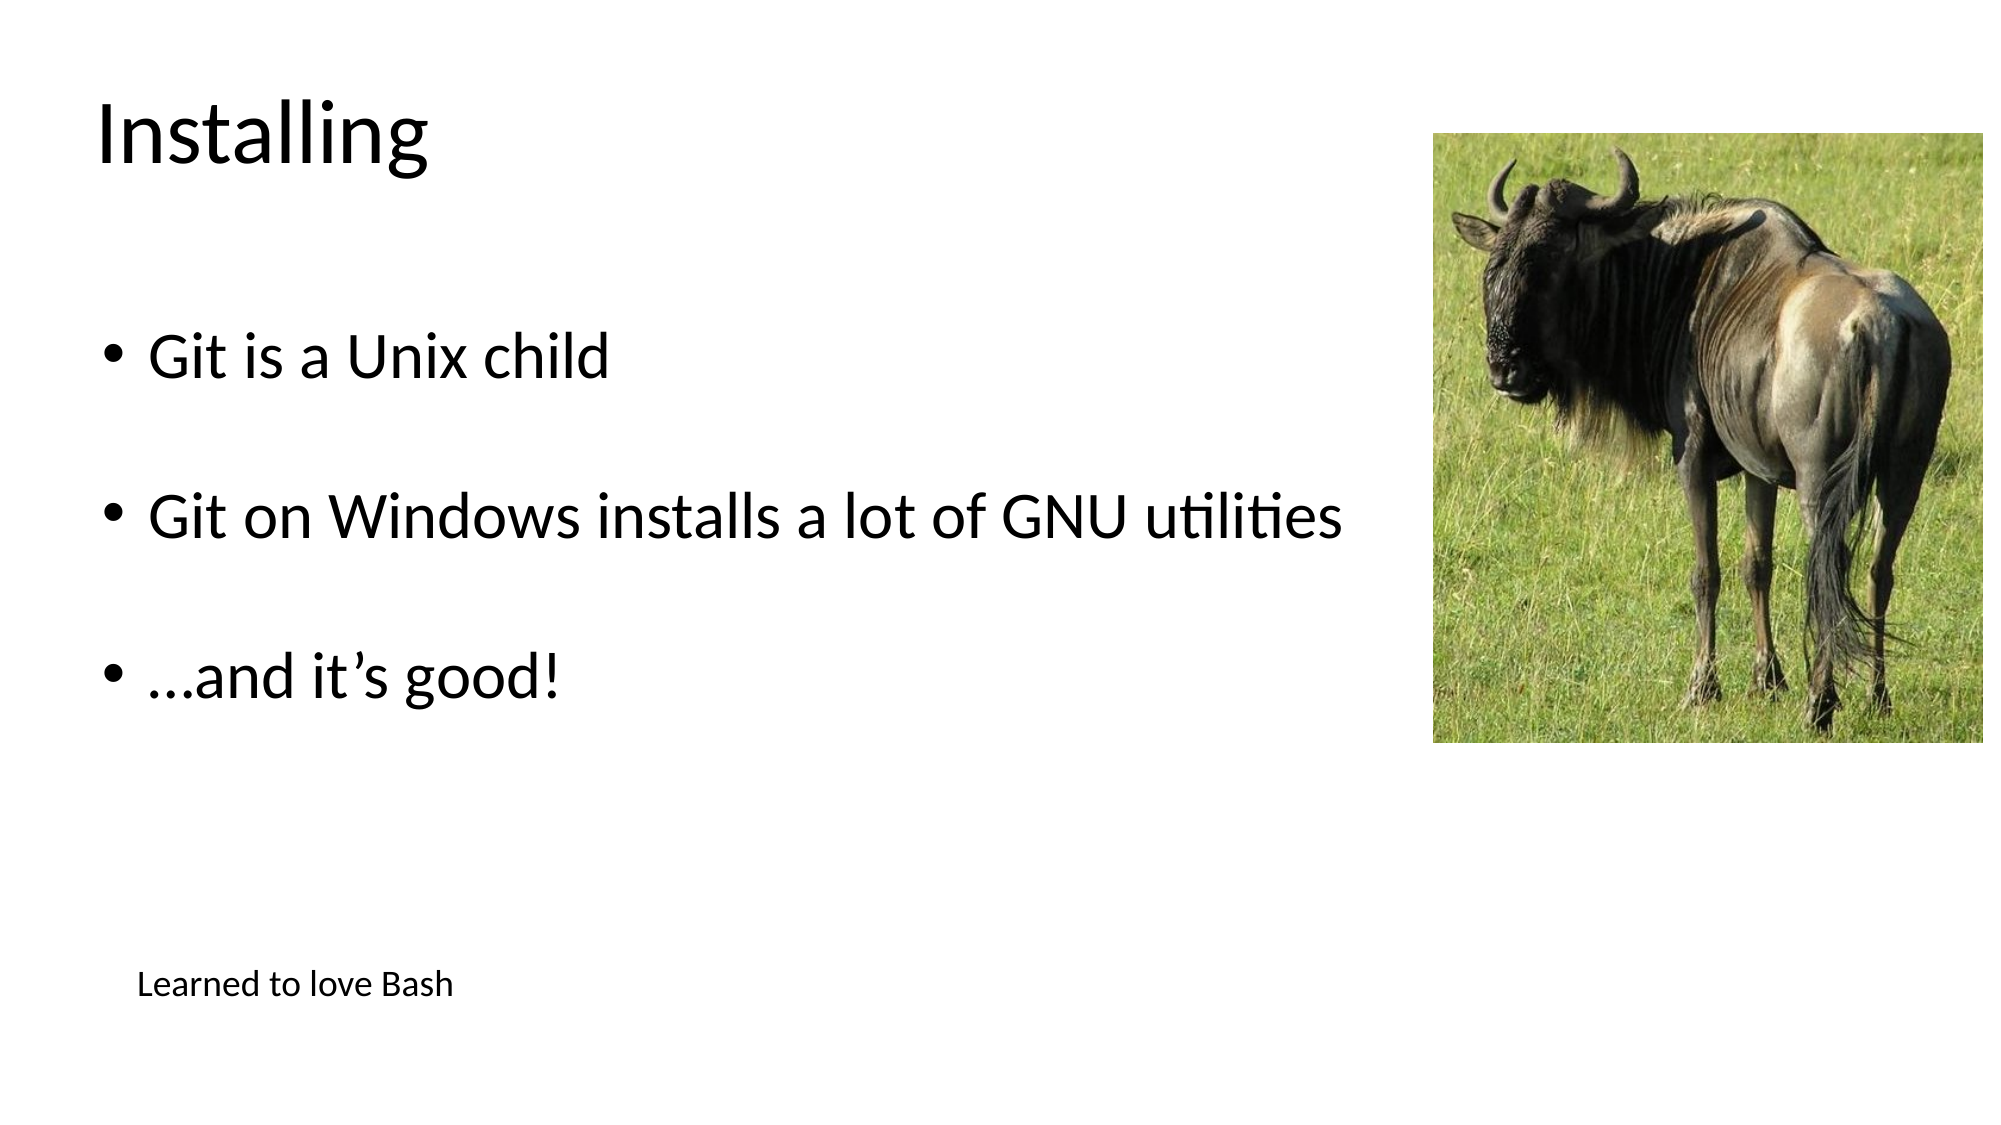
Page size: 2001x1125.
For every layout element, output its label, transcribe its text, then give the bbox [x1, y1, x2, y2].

text_box Git is a Unix child Git on Windows installs a lot of GNU utilities …and it’s good! [87, 304, 1360, 720]
picture [1433, 133, 1983, 743]
text_box Learned to love Bash [122, 951, 470, 1012]
text_box Installing [81, 64, 445, 190]
